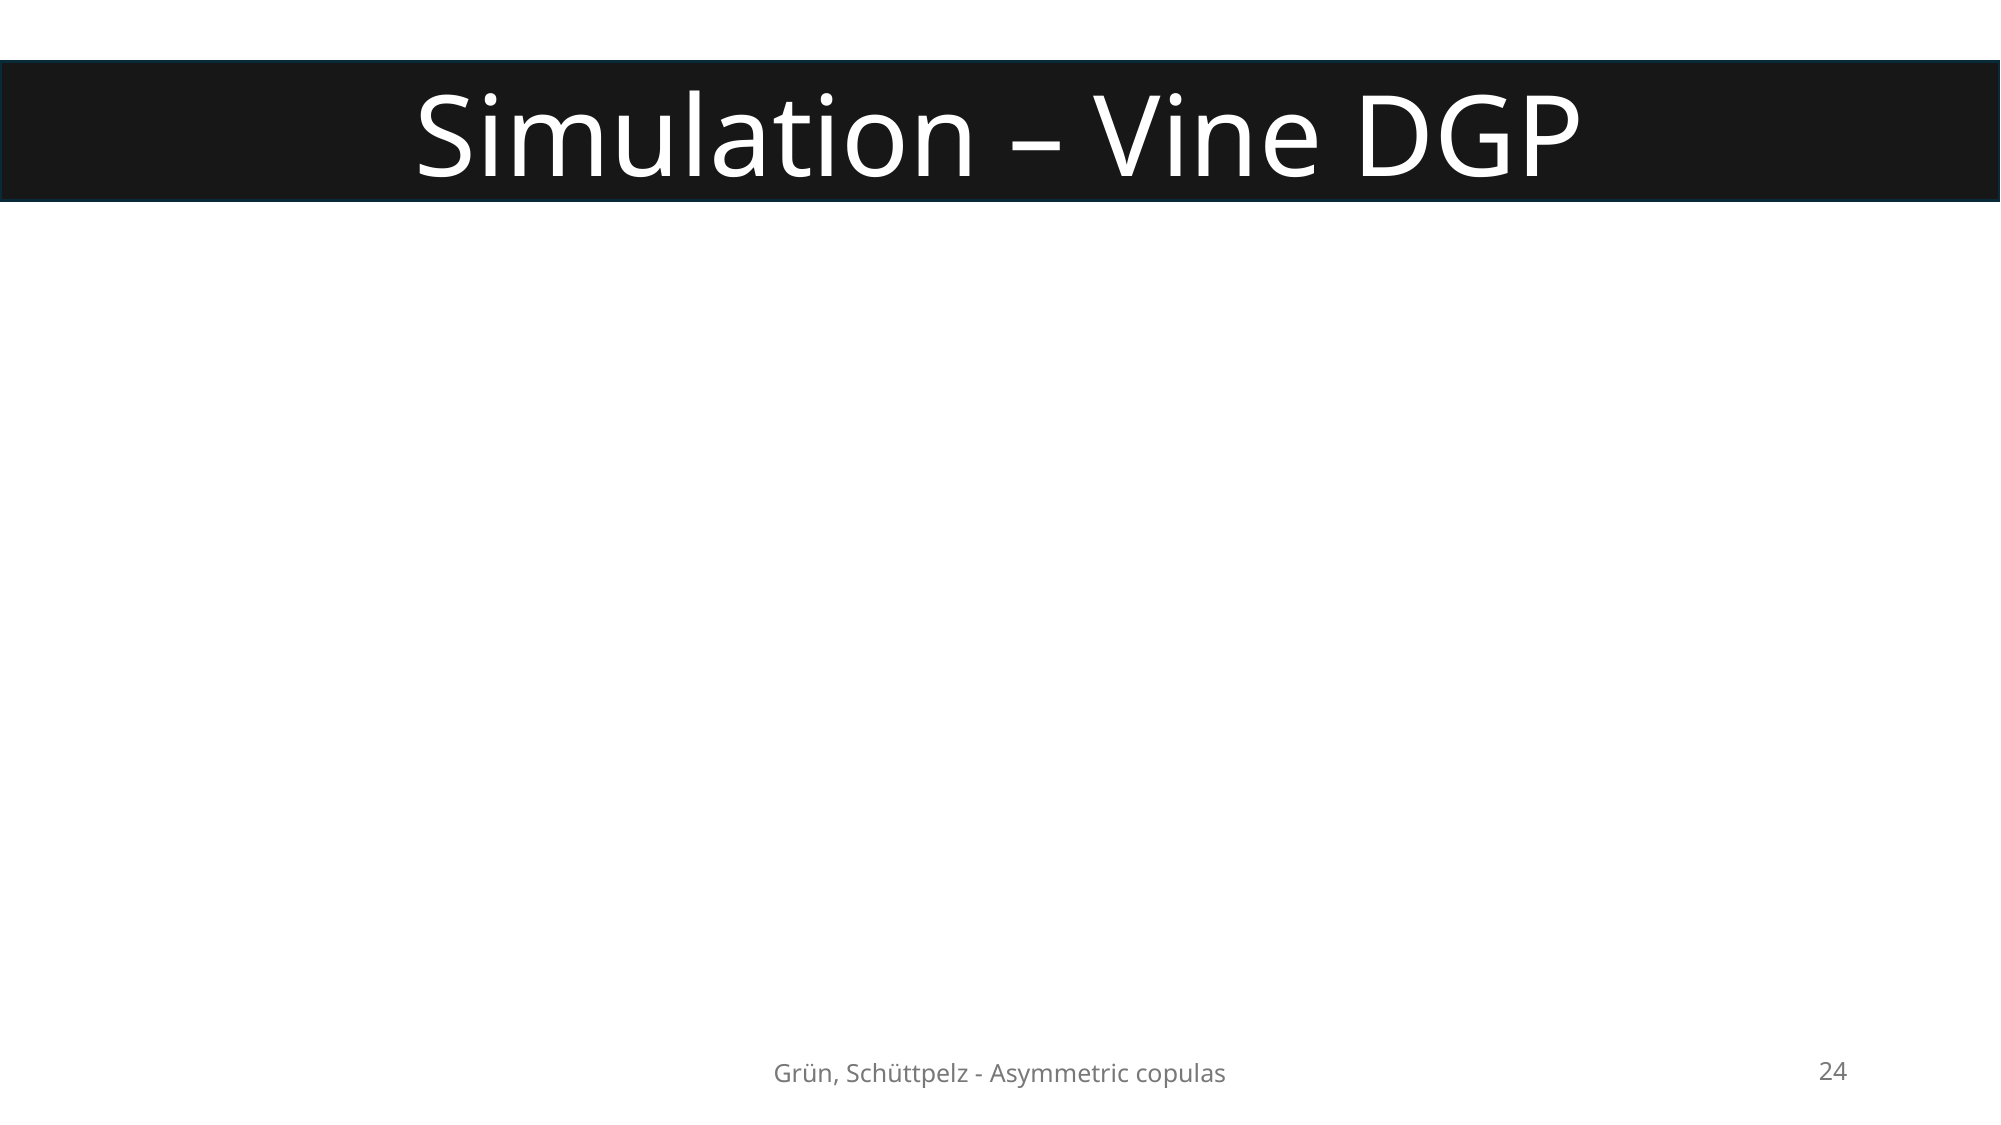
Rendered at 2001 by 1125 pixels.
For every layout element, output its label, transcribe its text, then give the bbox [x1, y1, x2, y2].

text_box Simulation – Vine DGP [0, 60, 2000, 202]
slide_number 24 [1412, 1042, 1863, 1103]
footer Grün, Schüttpelz - Asymmetric copulas [662, 1042, 1338, 1103]
